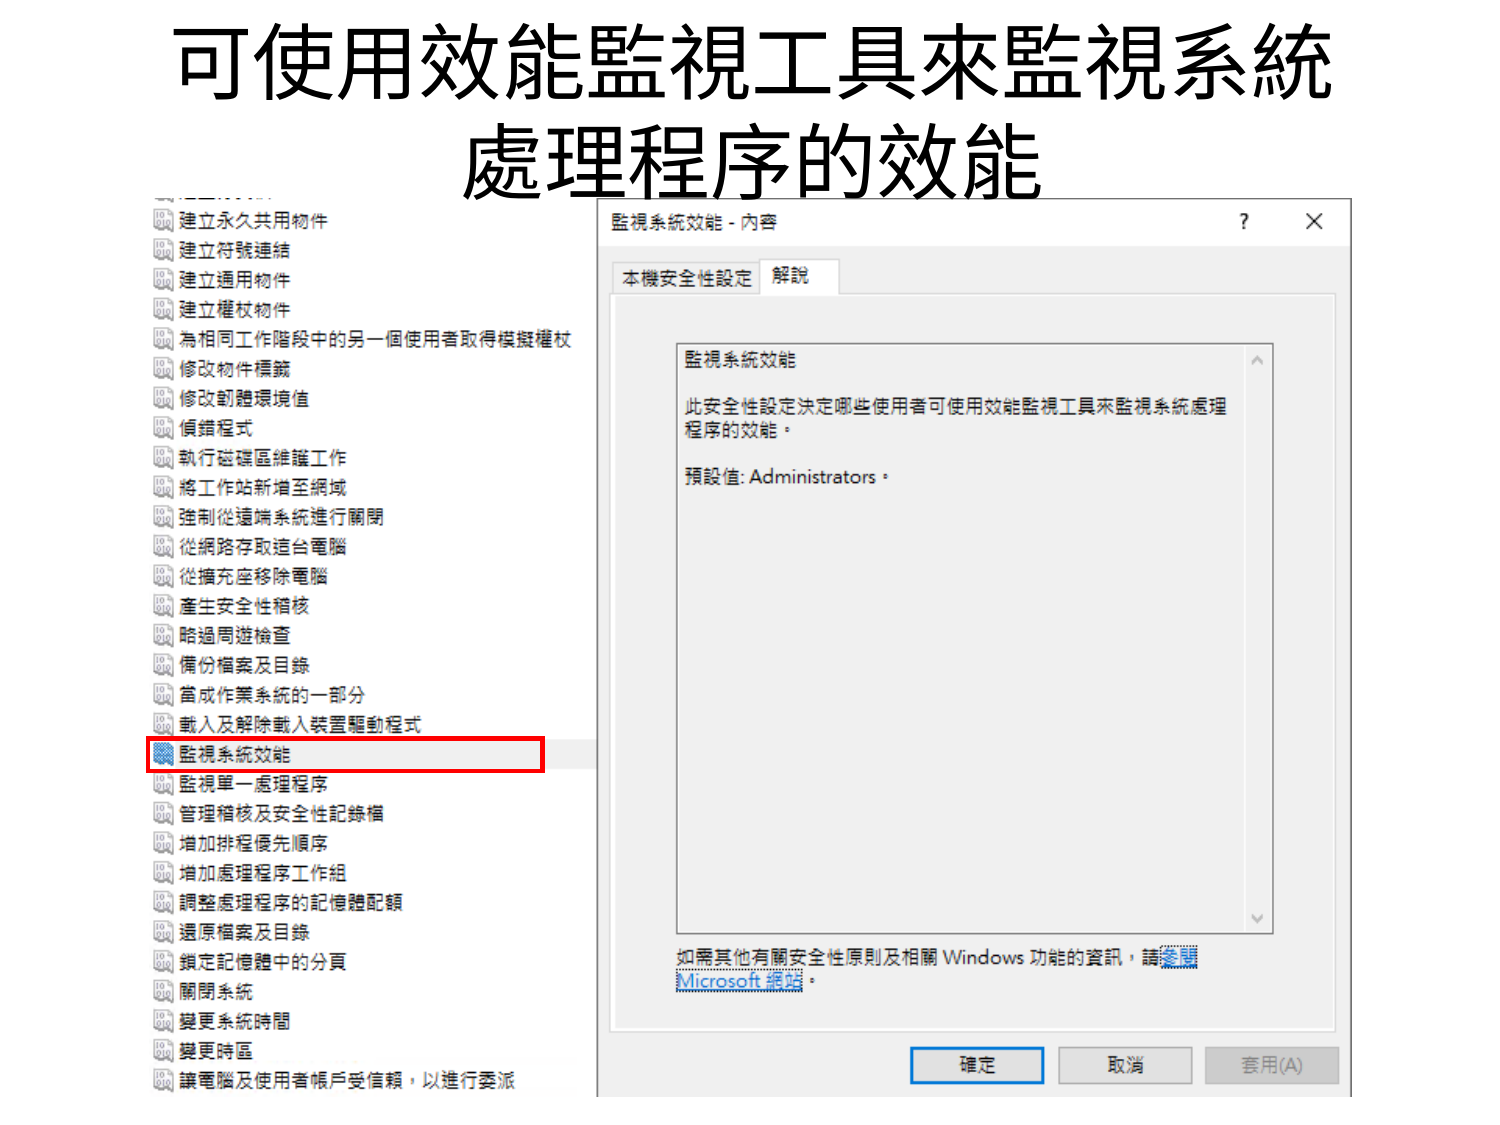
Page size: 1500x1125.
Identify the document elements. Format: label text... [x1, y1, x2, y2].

picture [149, 198, 1352, 1097]
text_box 可使用效能監視工具來監視系統 處理程序的效能 [154, 2, 1350, 198]
